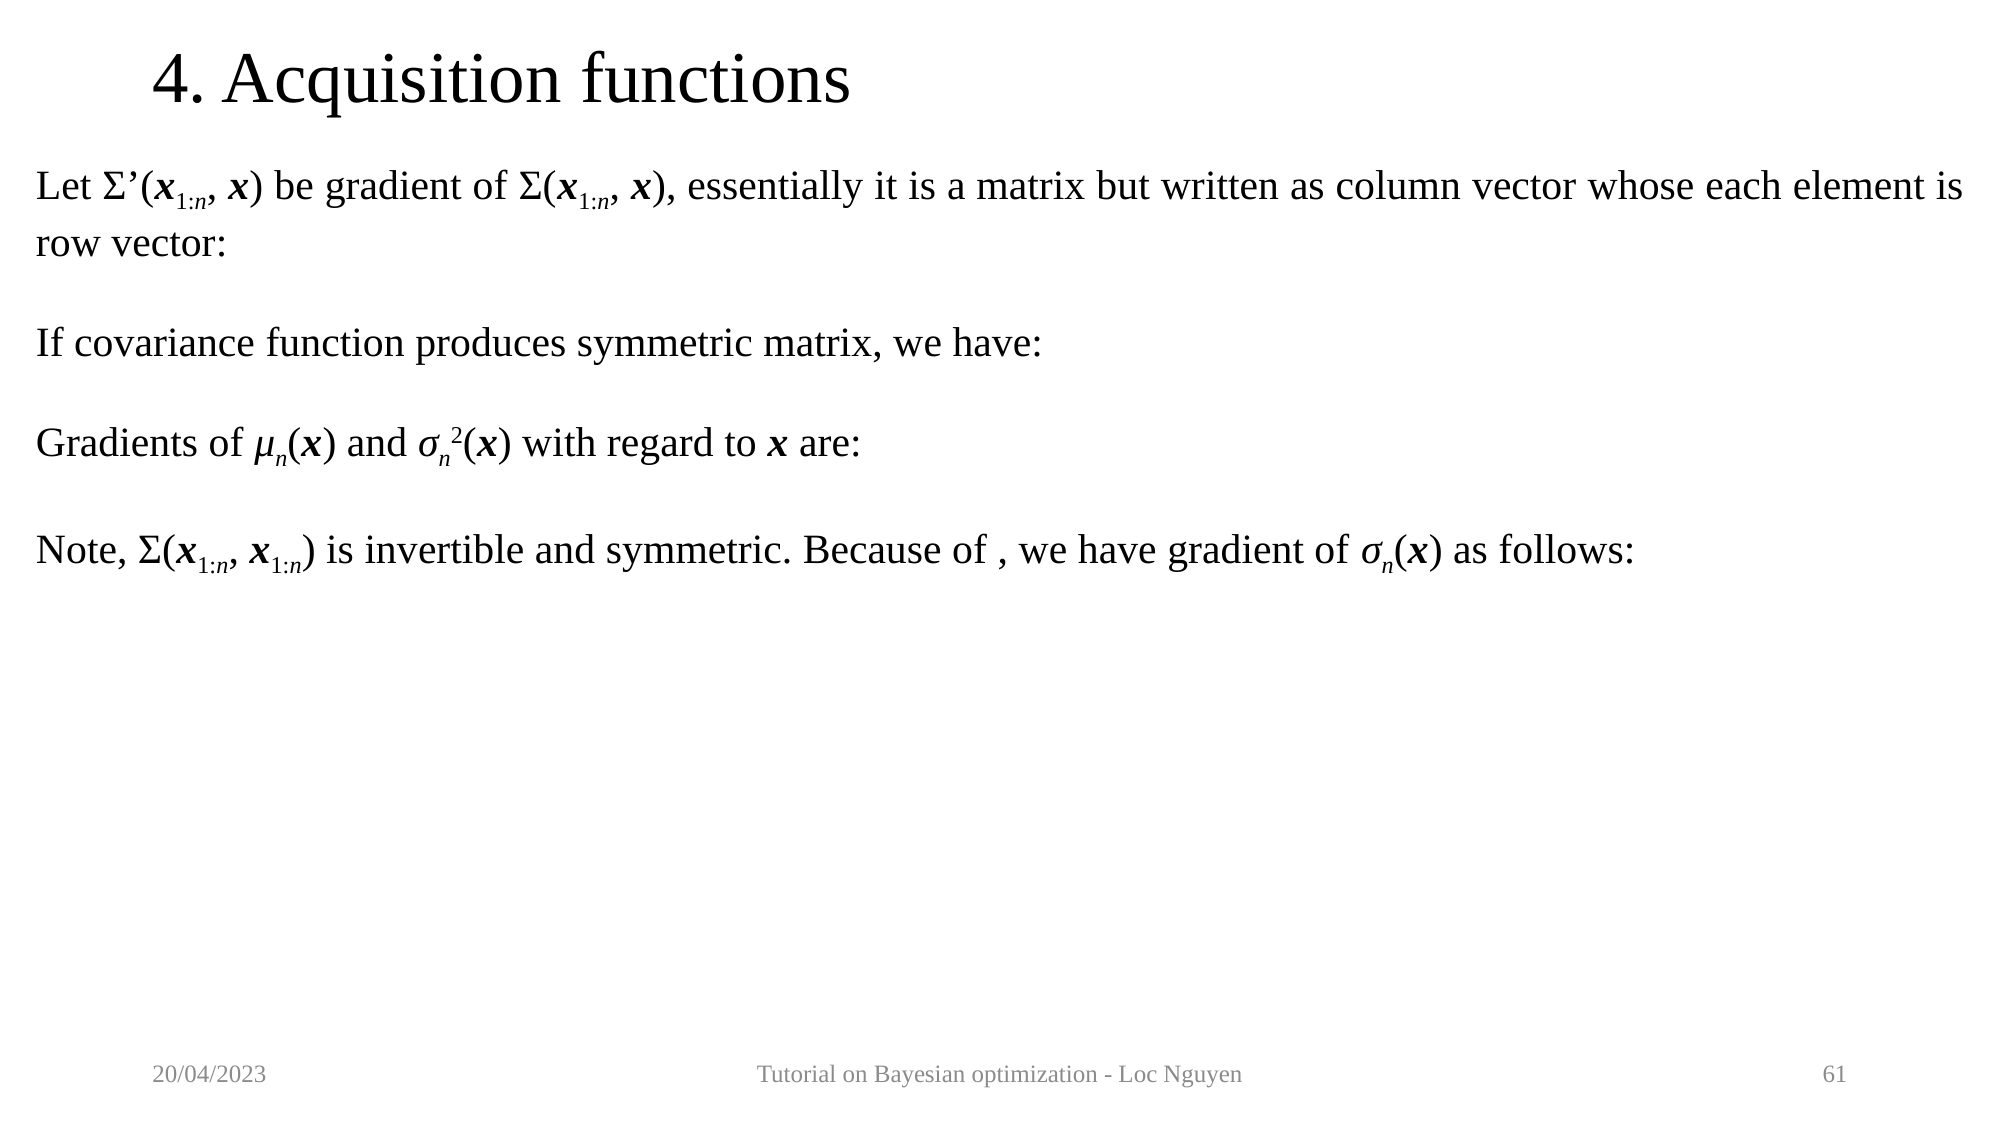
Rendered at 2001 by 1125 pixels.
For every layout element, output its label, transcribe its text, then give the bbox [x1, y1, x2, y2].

footer Tutorial on Bayesian optimization - Loc Nguyen [662, 1042, 1338, 1103]
title 4. Acquisition functions [137, 19, 1863, 128]
slide_number 61 [1412, 1042, 1863, 1103]
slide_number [137, 1042, 588, 1103]
